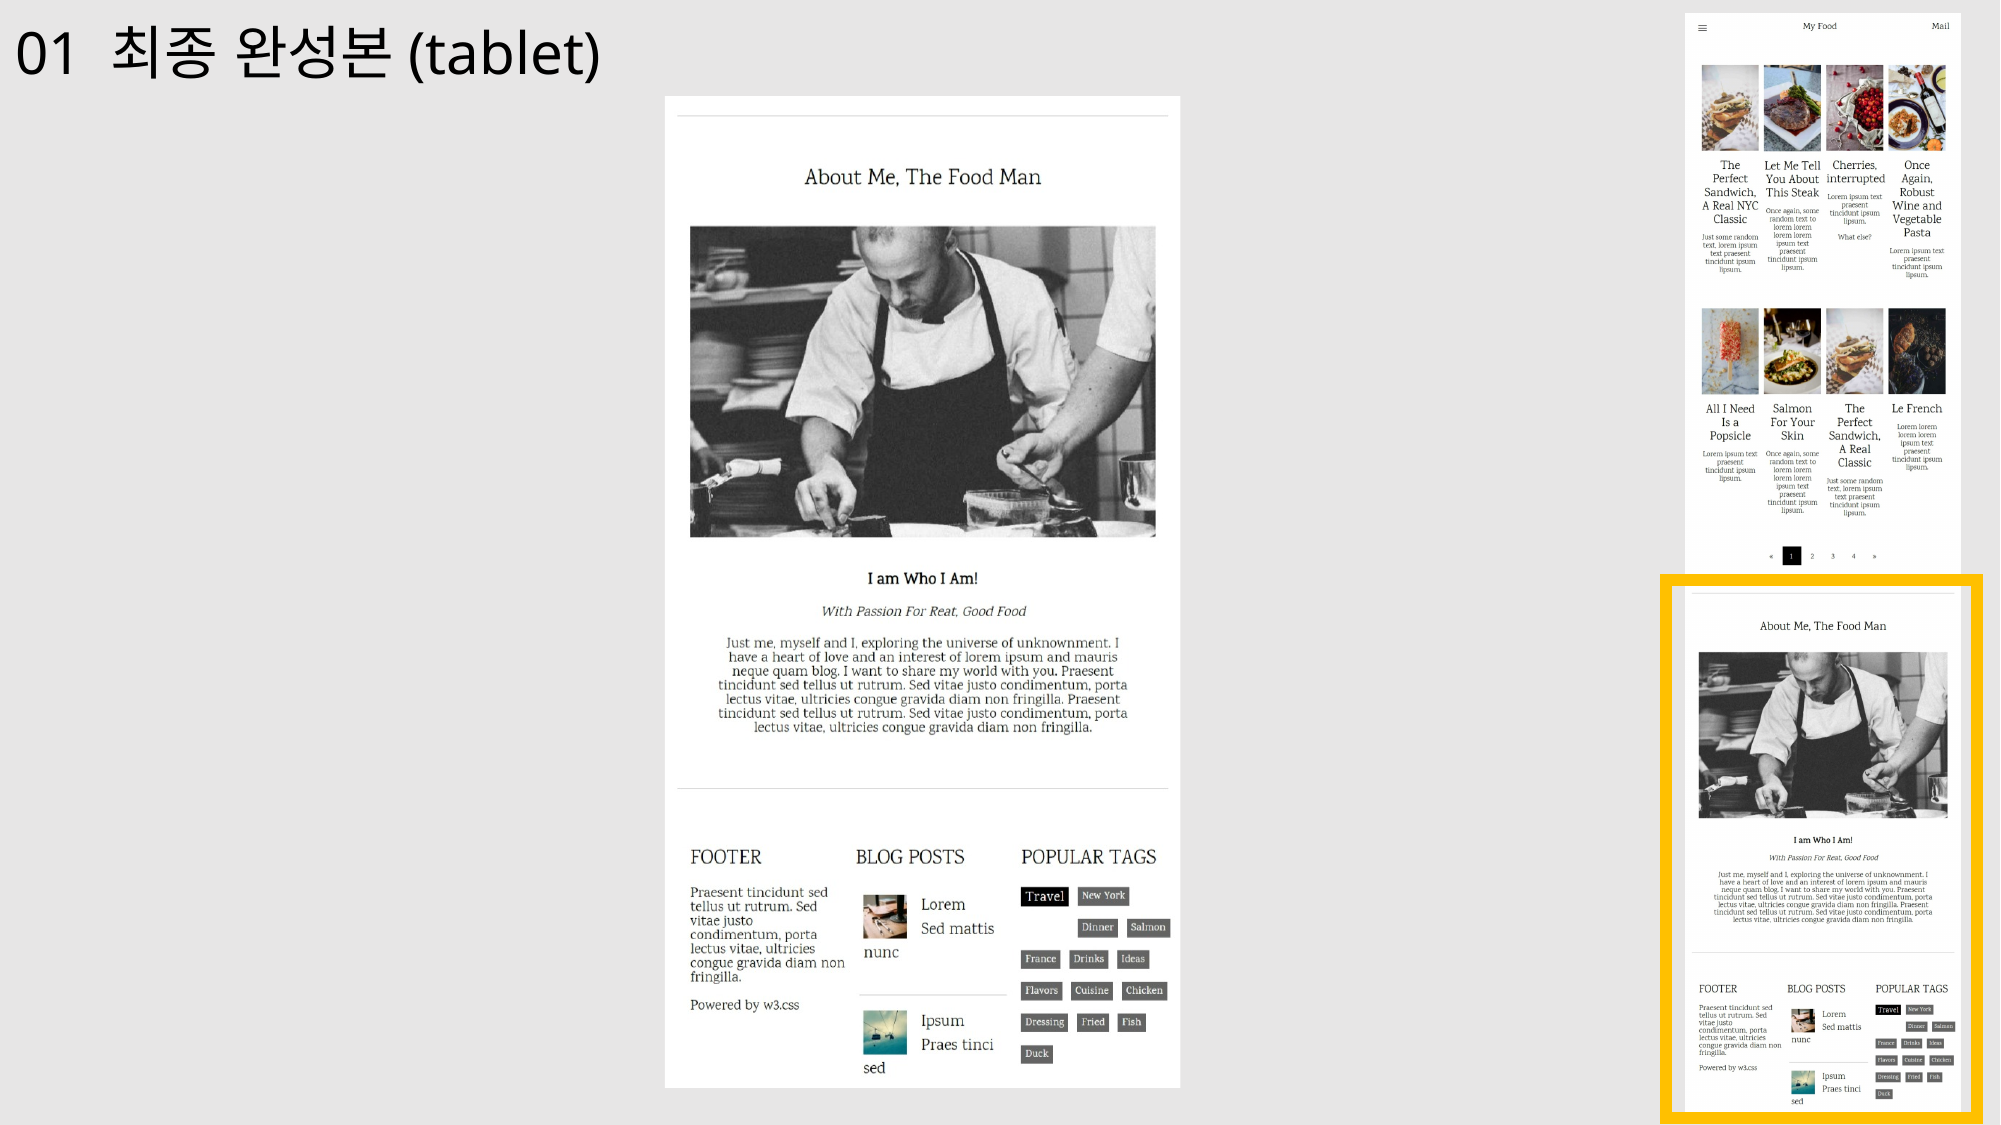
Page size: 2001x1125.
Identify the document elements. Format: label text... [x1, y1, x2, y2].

title 01 최종 완성본(tablet) [0, 1, 628, 110]
text_box [1665, 579, 1978, 1119]
picture [664, 96, 1181, 1088]
picture [1685, 13, 1961, 1112]
